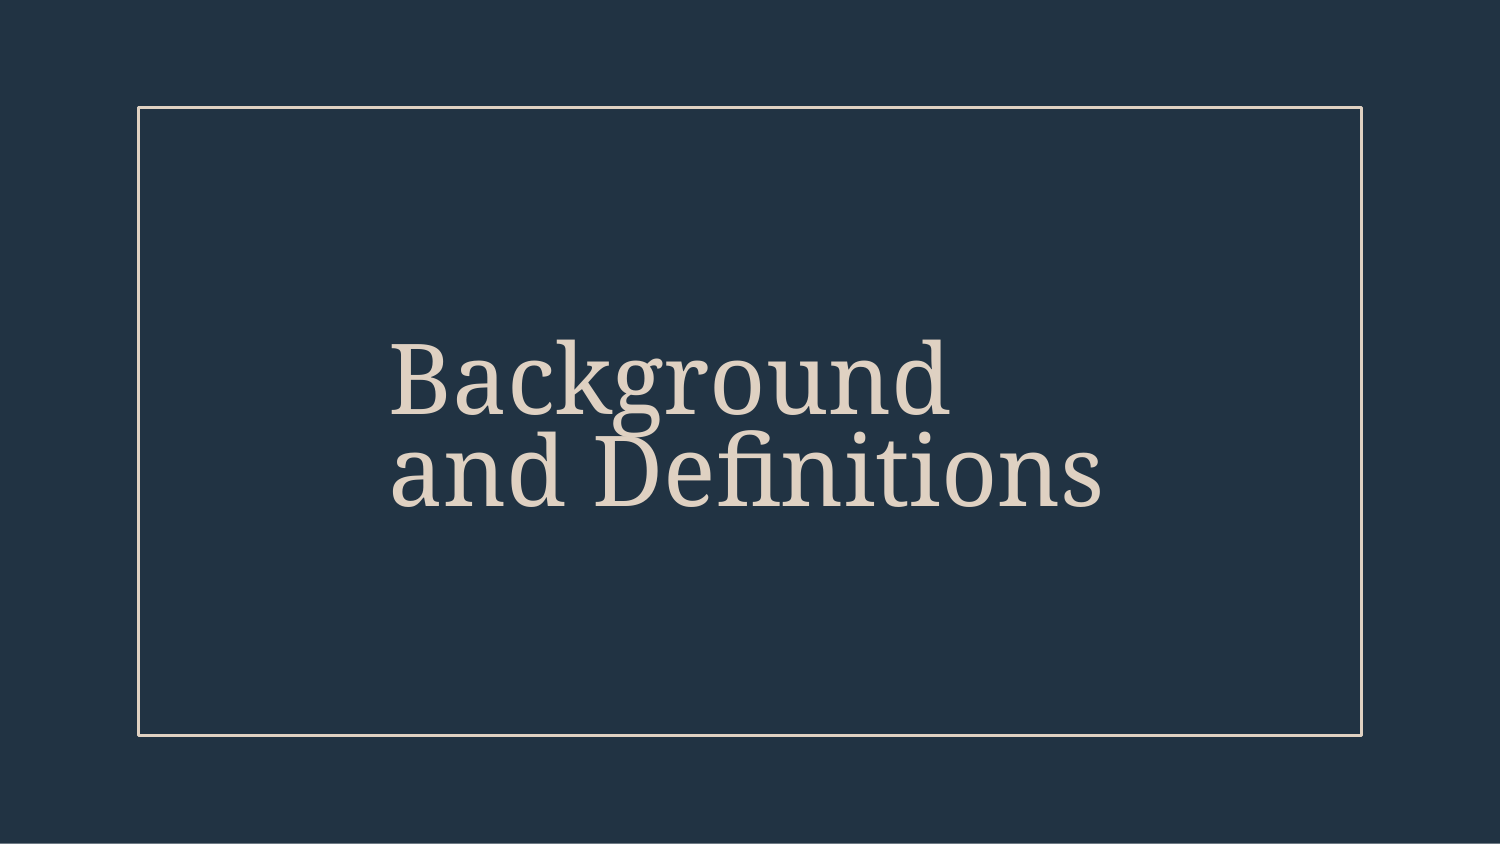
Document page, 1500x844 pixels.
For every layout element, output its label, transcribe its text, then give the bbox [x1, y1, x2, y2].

title Background and Definitions [386, 314, 1114, 526]
